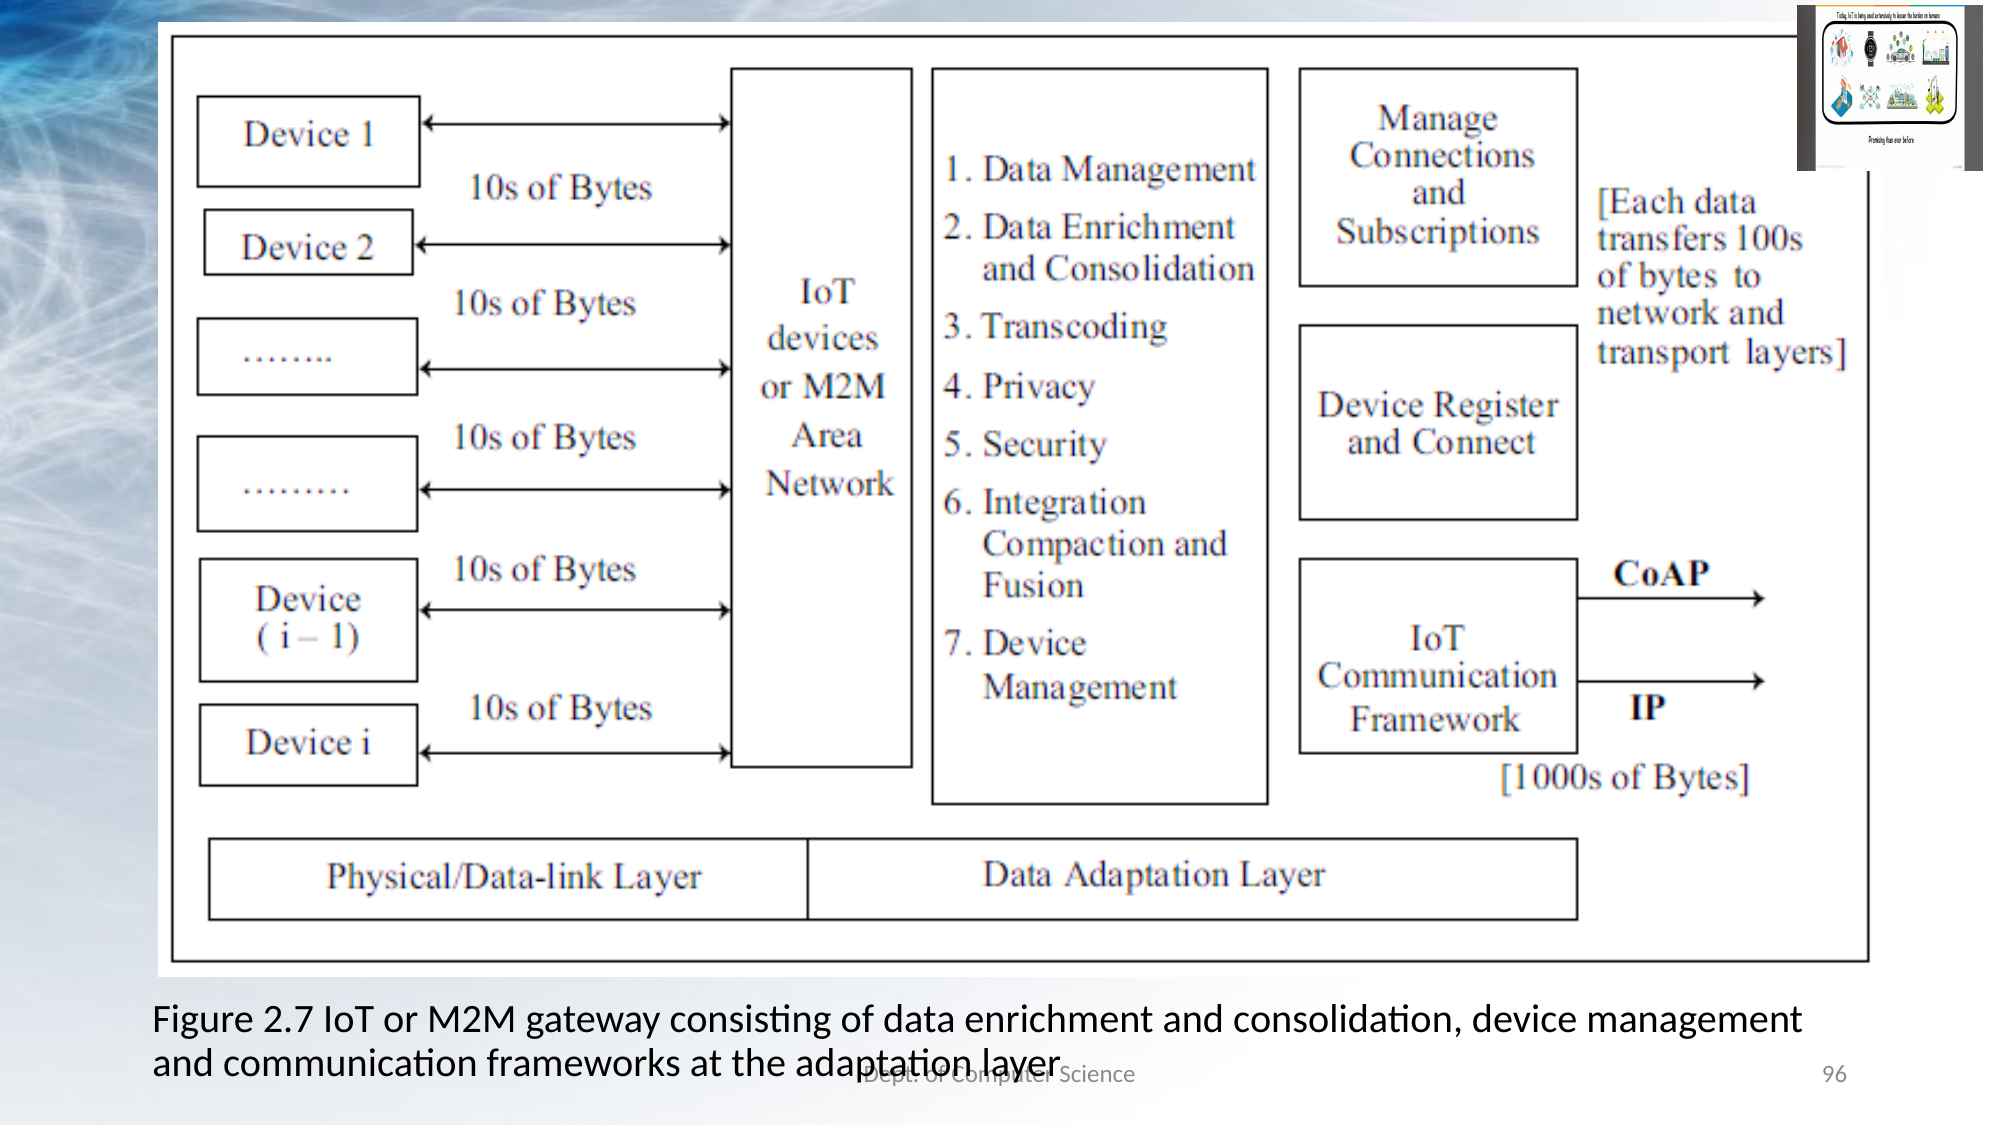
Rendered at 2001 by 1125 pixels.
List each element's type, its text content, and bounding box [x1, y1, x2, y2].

footer Dept. of Computer Science [662, 1042, 1338, 1103]
slide_number 96 [1412, 1042, 1863, 1103]
list Figure 2.7 IoT or M2M gateway consisting of data enrichment and consolidation, device management and communication frameworks at the adaptation layer [137, 990, 1863, 1095]
picture [0, 0, 2001, 1125]
